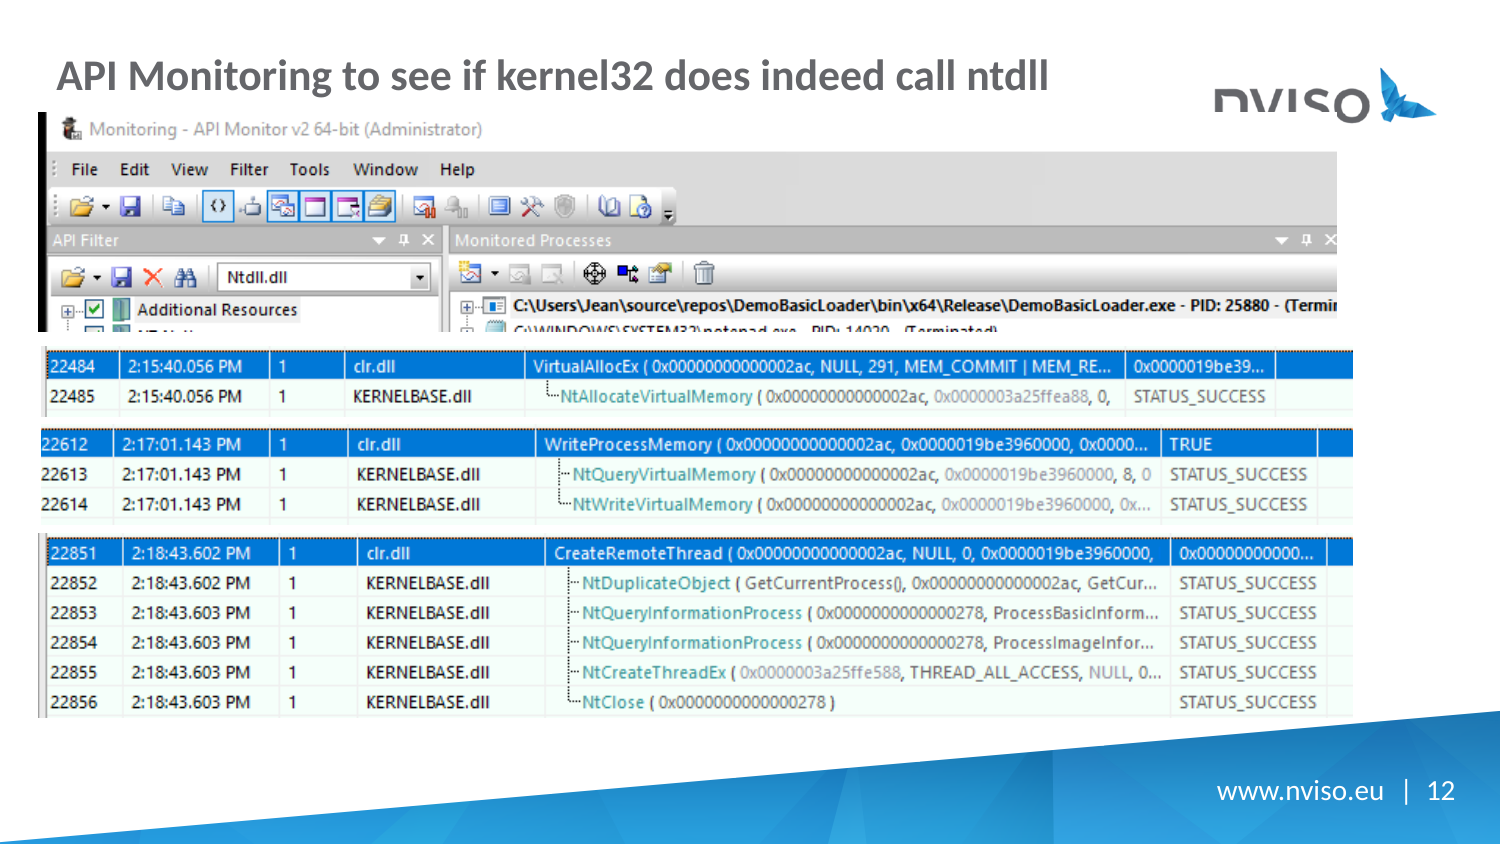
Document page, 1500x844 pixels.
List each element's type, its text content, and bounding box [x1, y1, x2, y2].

picture [41, 423, 1353, 525]
footer www.nviso.eu [924, 766, 1328, 812]
picture [0, 533, 1500, 844]
slide_number | 12 [1328, 766, 1471, 812]
picture [37, 64, 1441, 332]
picture [41, 346, 1353, 418]
title API Monitoring to see if kernel32 does indeed call ntdll [41, 32, 1199, 111]
